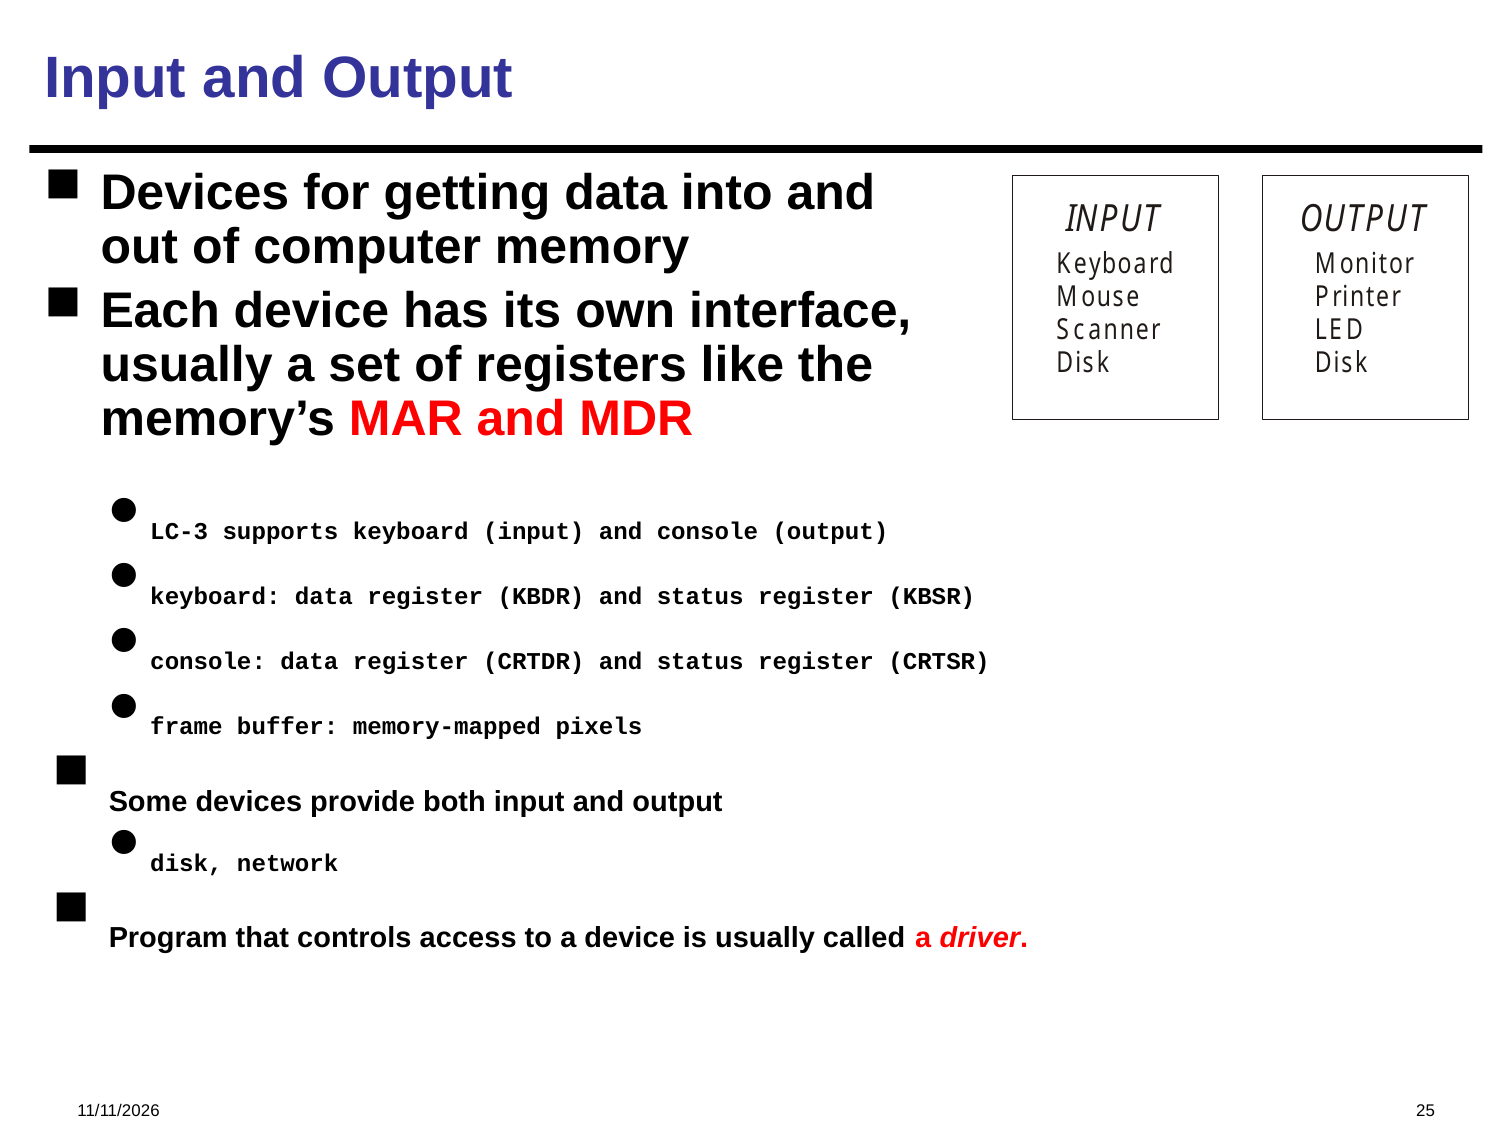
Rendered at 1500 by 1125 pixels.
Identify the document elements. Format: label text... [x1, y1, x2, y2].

slide_number 25 [999, 1072, 1451, 1113]
title Input and Output [29, 11, 1480, 138]
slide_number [62, 1072, 438, 1113]
text_box LC-3 supports keyboard (input) and console (output) keyboard: data register (KBDR) and status register (KBSR) console: data register (CRTDR) and status register (CRTSR) frame buffer: memory-mapped pixels Some devices provide both input and output disk, network Program that controls access to a device is usually called a driver. [37, 451, 1463, 1059]
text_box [1259, 172, 1471, 422]
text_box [1009, 172, 1221, 422]
list Devices for getting data into and out of computer memory Each device has its own interface, usually a set of registers like the memory’s MAR and MDR [29, 158, 975, 1059]
